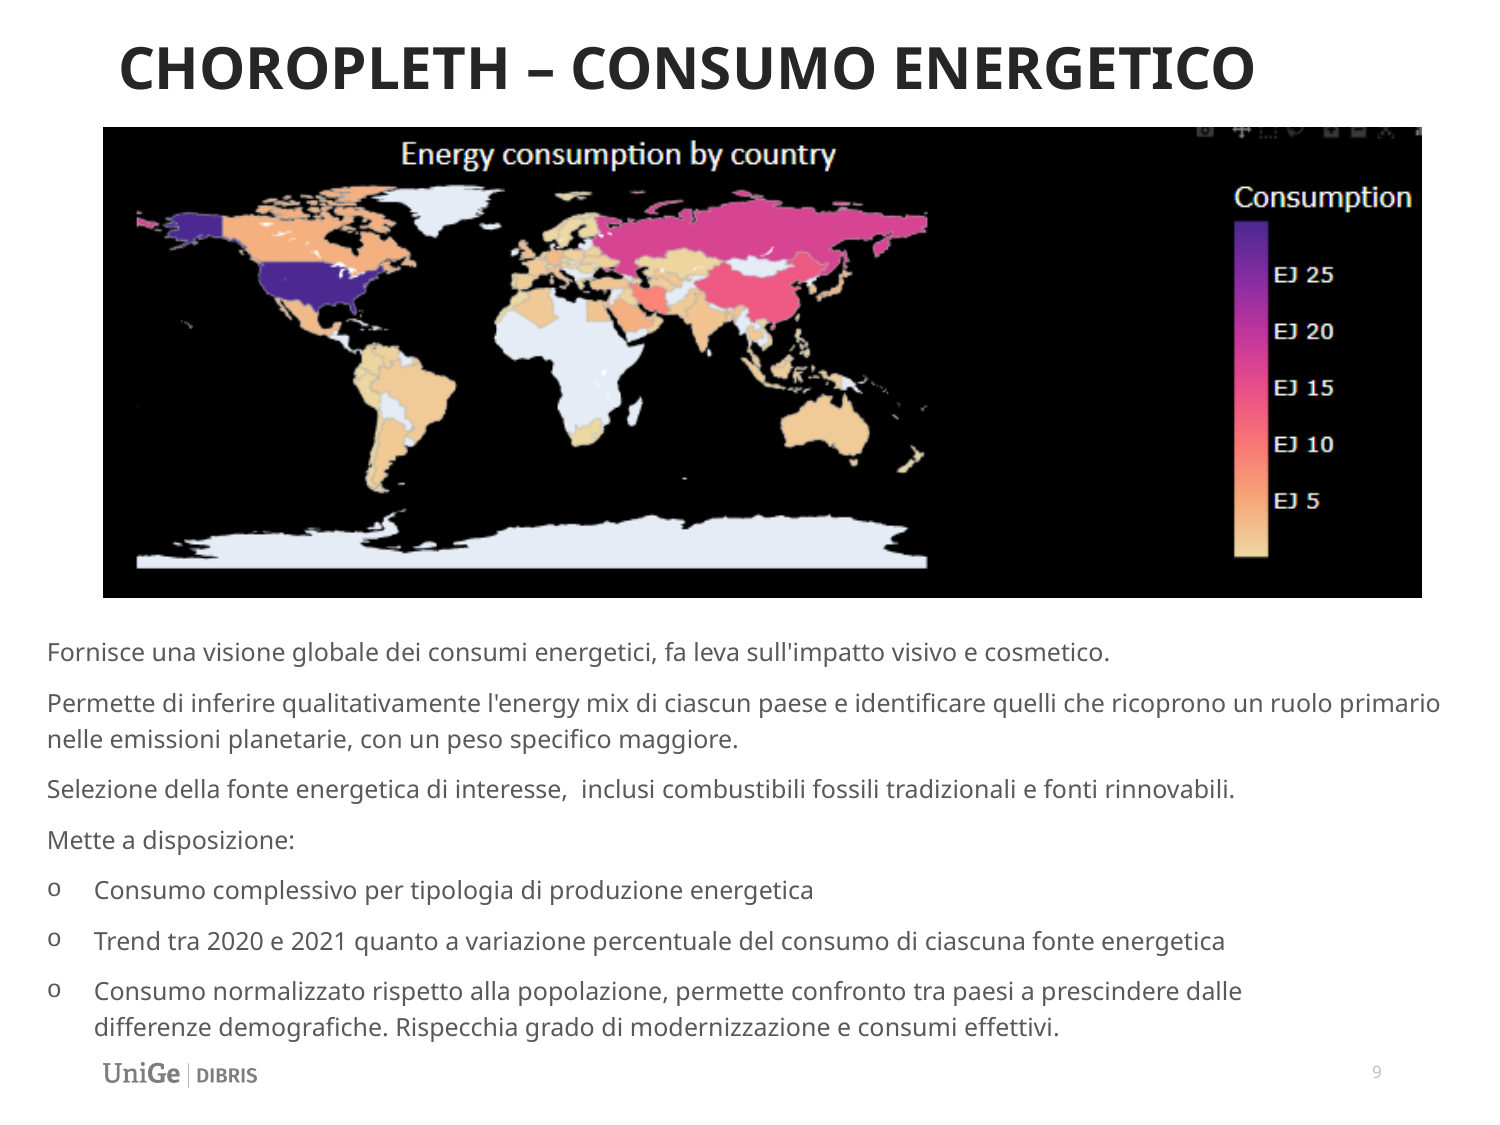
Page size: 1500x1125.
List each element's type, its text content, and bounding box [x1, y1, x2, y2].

title CHOROPLETH – CONSUMO ENERGETICO [103, 31, 1397, 127]
slide_number 9 [1059, 1042, 1397, 1103]
picture [103, 127, 1422, 598]
list Fornisce una visione globale dei consumi energetici, fa leva sull'impatto visivo e cosmetico. Permette di inferire qualitativamente l'energy mix di ciascun paese e identificare quelli che ricoprono un ruolo primario nelle emissioni planetarie, con un peso specifico maggiore. Selezione della fonte energetica di interesse, inclusi combustibili fossili tradizionali e fonti rinnovabili. Mette a disposizione: Consumo complessivo per tipologia di produzione energetica Trend tra 2020 e 2021 quanto a variazione percentuale del consumo di ciascuna fonte energetica Consumo normalizzato rispetto alla popolazione, permette confronto tra paesi a prescindere dalle differenze demografiche. Rispecchia grado di modernizzazione e consumi effettivi. [31, 695, 1469, 1046]
